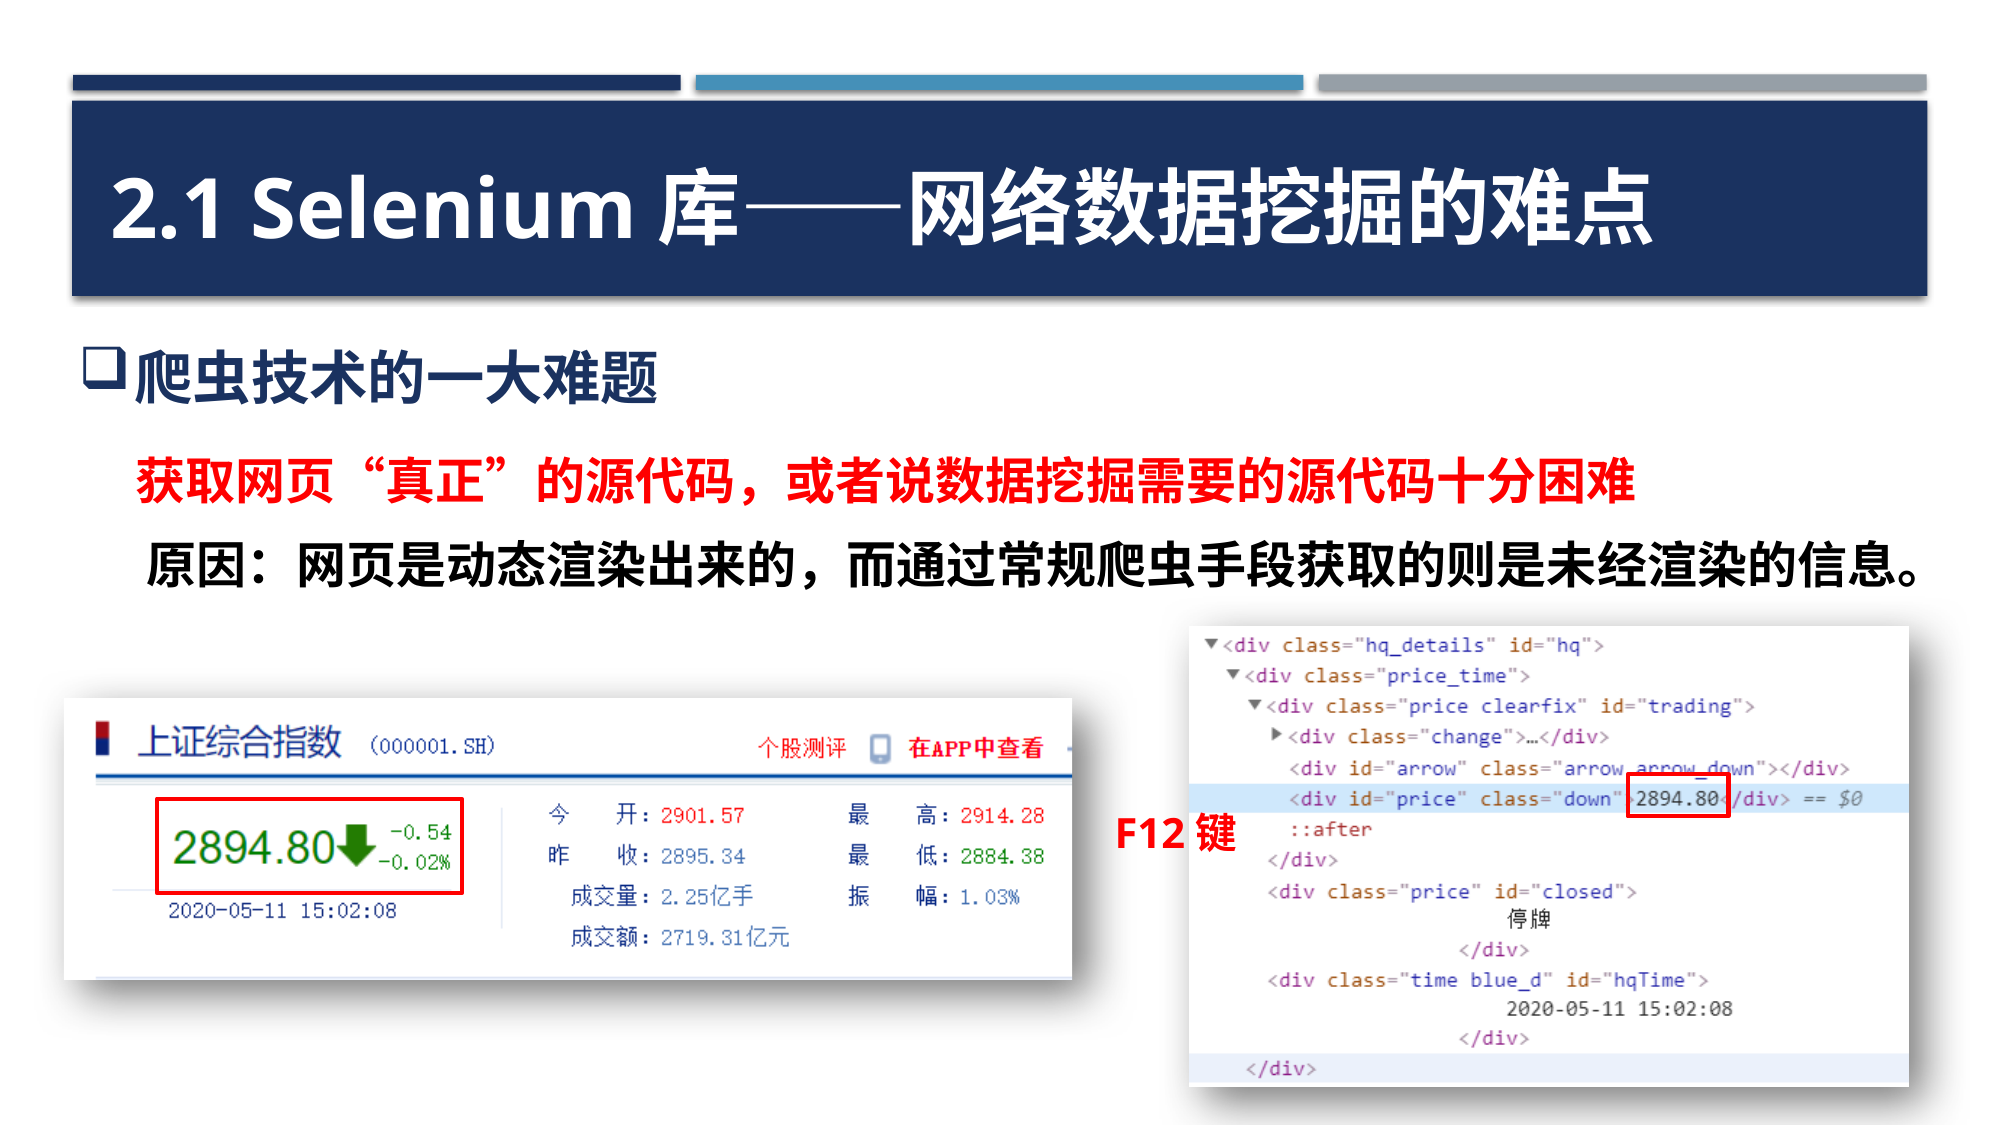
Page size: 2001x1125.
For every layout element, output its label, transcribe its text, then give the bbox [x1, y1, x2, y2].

text_box 原因：网页是动态渲染出来的，而通过常规爬虫手段获取的则是未经渲染的信息。 [131, 526, 1962, 602]
picture [1188, 626, 1910, 1088]
text_box F12键 [1099, 799, 1183, 864]
text_box 2.1 Selenium库——网络数据挖掘的难点 [95, 147, 1689, 263]
text_box 获取网页“真正”的源代码，或者说数据挖掘需要的源代码十分困难 [120, 419, 1909, 517]
picture [63, 697, 1073, 981]
text_box 爬虫技术的一大难题 [63, 298, 1925, 419]
